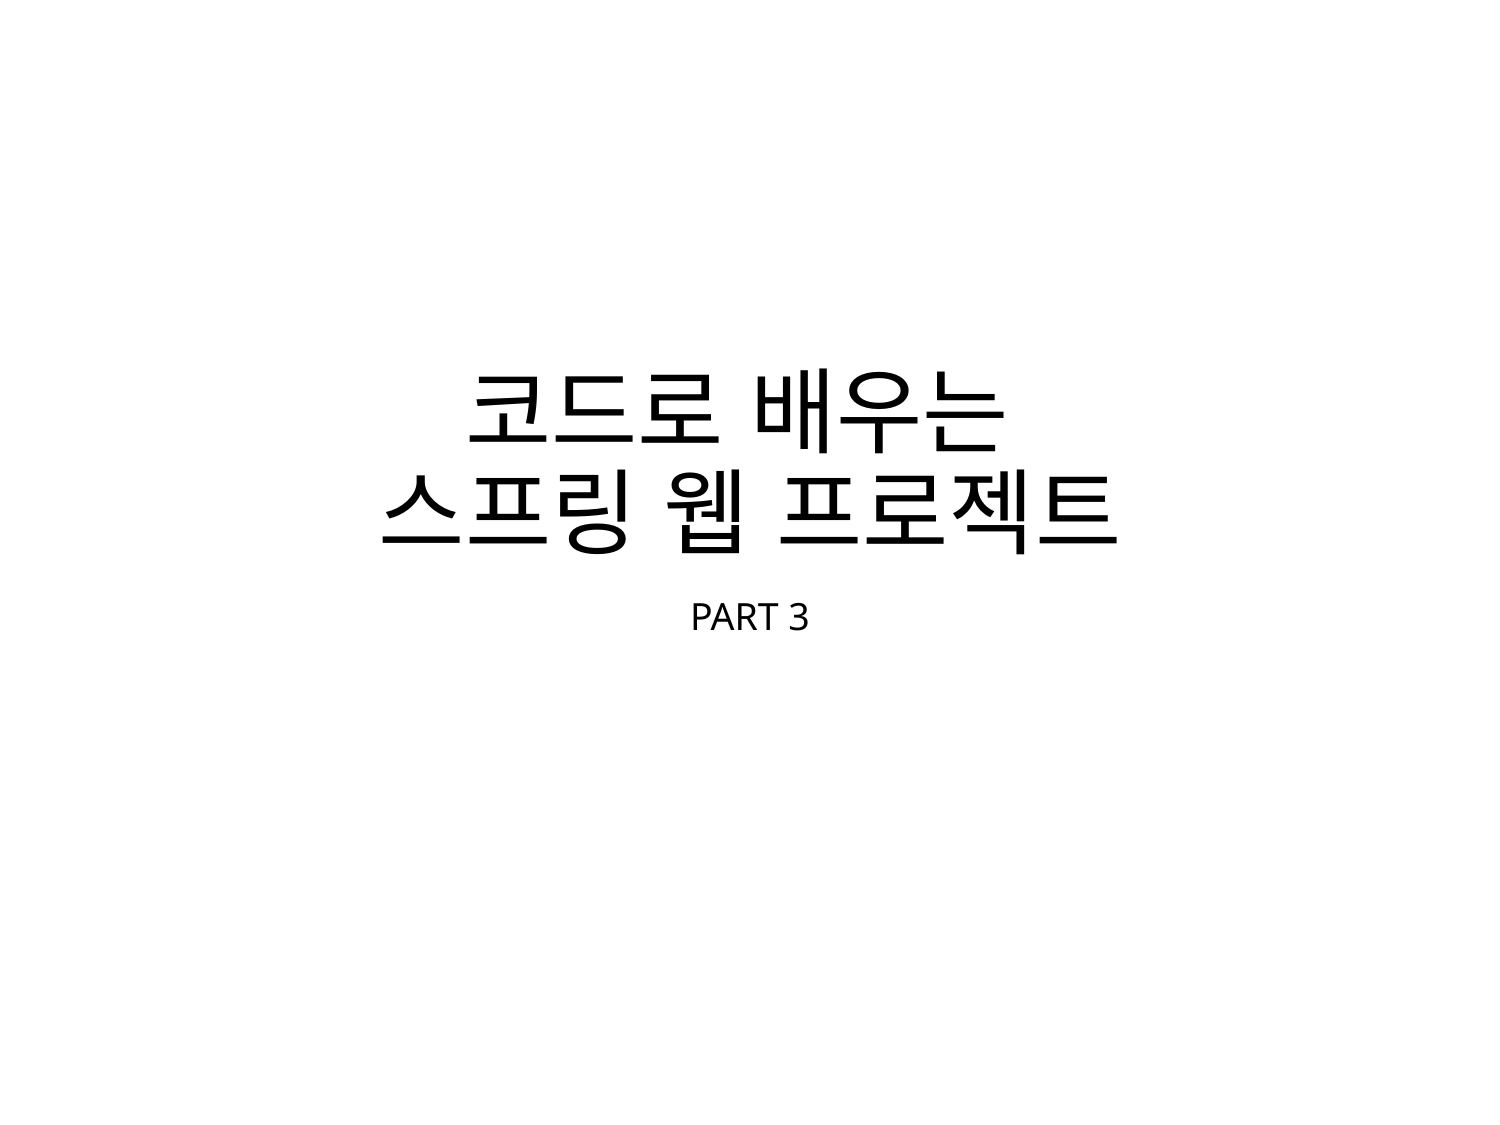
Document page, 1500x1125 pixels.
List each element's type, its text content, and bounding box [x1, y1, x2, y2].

title 코드로 배우는 스프링 웹 프로젝트 [187, 184, 1313, 576]
subtitle PART 3 [187, 590, 1313, 863]
